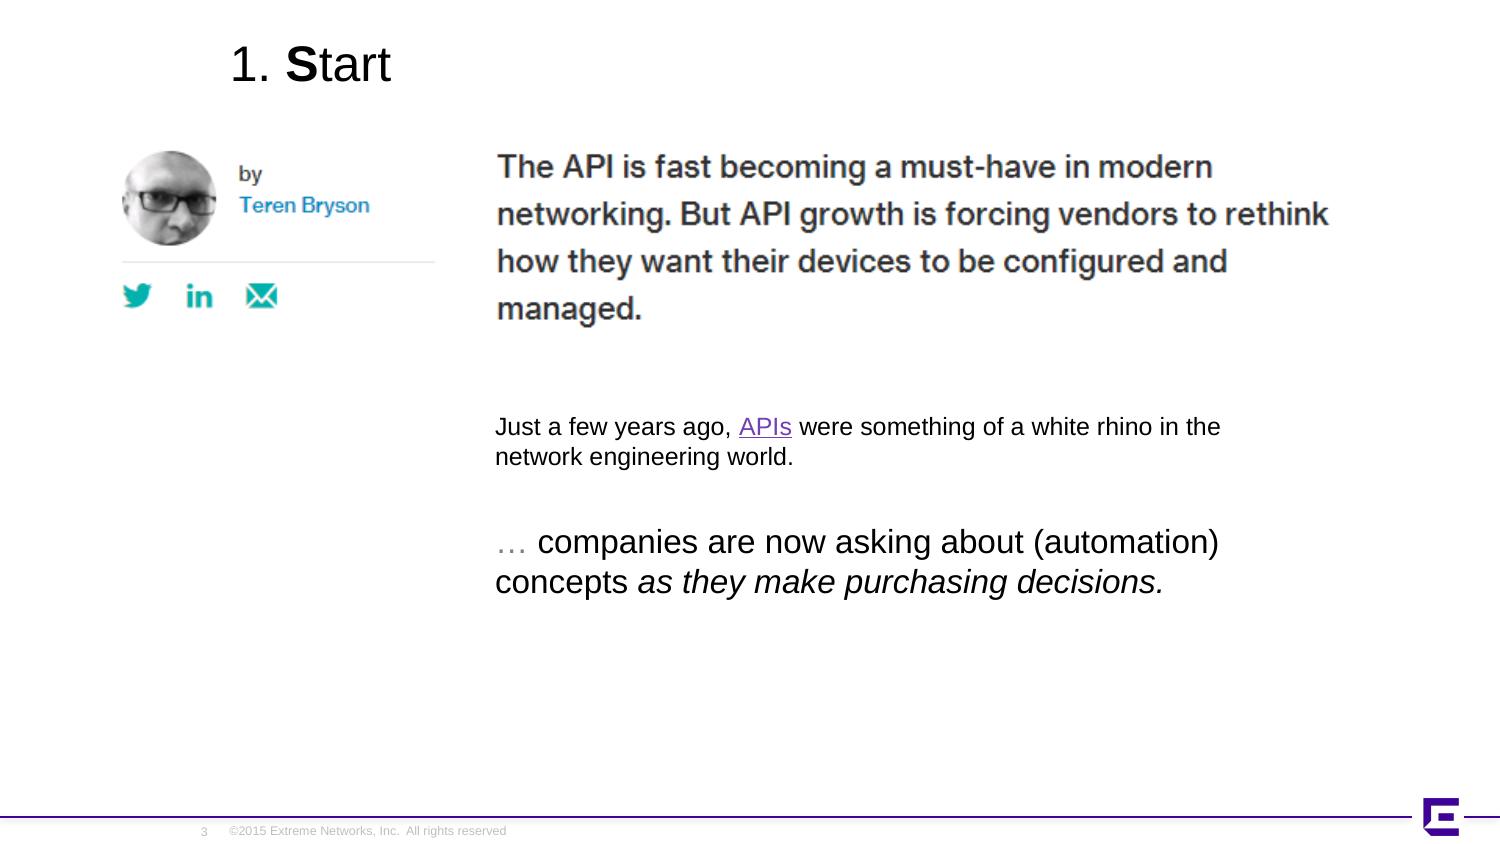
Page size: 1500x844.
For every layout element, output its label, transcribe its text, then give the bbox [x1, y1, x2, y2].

picture [1418, 793, 1460, 841]
picture [109, 123, 1336, 334]
title 1. Start [214, 0, 1455, 124]
list Just a few years ago, APIs were something of a white rhino in the network engineering world. [480, 403, 1326, 512]
list … companies are now asking about (automation) concepts as they make purchasing decisions. [480, 512, 1326, 665]
